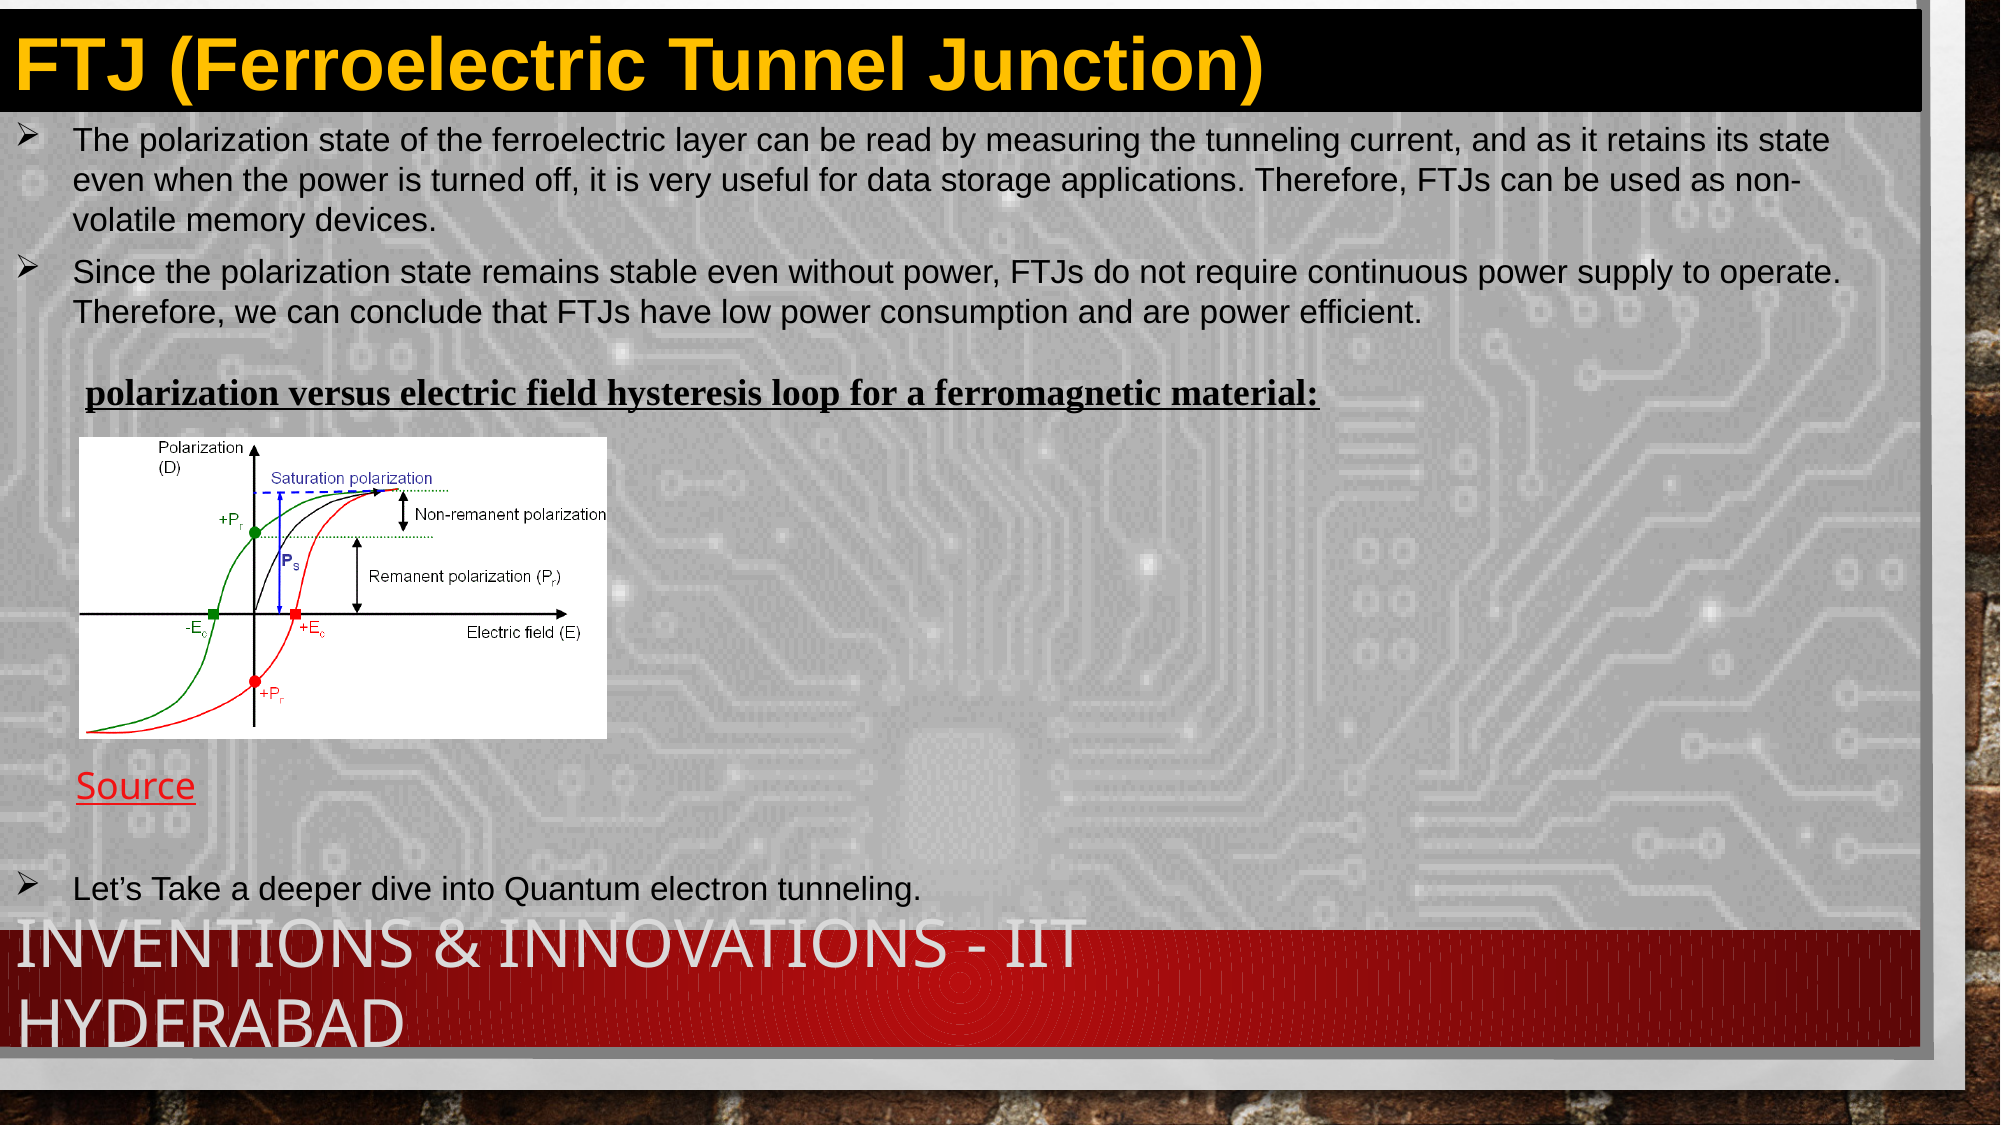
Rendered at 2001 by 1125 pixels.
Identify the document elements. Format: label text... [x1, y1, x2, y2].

footer Inventions & Innovations - IIT Hyderabad [0, 939, 1304, 1022]
picture [0, 102, 1921, 930]
text_box FTJ (Ferroelectric Tunnel Junction) [0, 9, 1922, 112]
picture [1921, 0, 2000, 1125]
text_box The polarization state of the ferroelectric layer can be read by measuring the tunneling current, and as it retains its state even when the power is turned off, it is very useful for data storage applications. Therefore, FTJs can be used as non-volatile memory devices. Since the polarization state remains stable even without power, FTJs do not require continuous power supply to operate. Therefore, we can conclude that FTJs have low power consumption and are power efficient. Let’s Take a deeper dive into Quantum electron tunneling. [0, 930, 1921, 1125]
